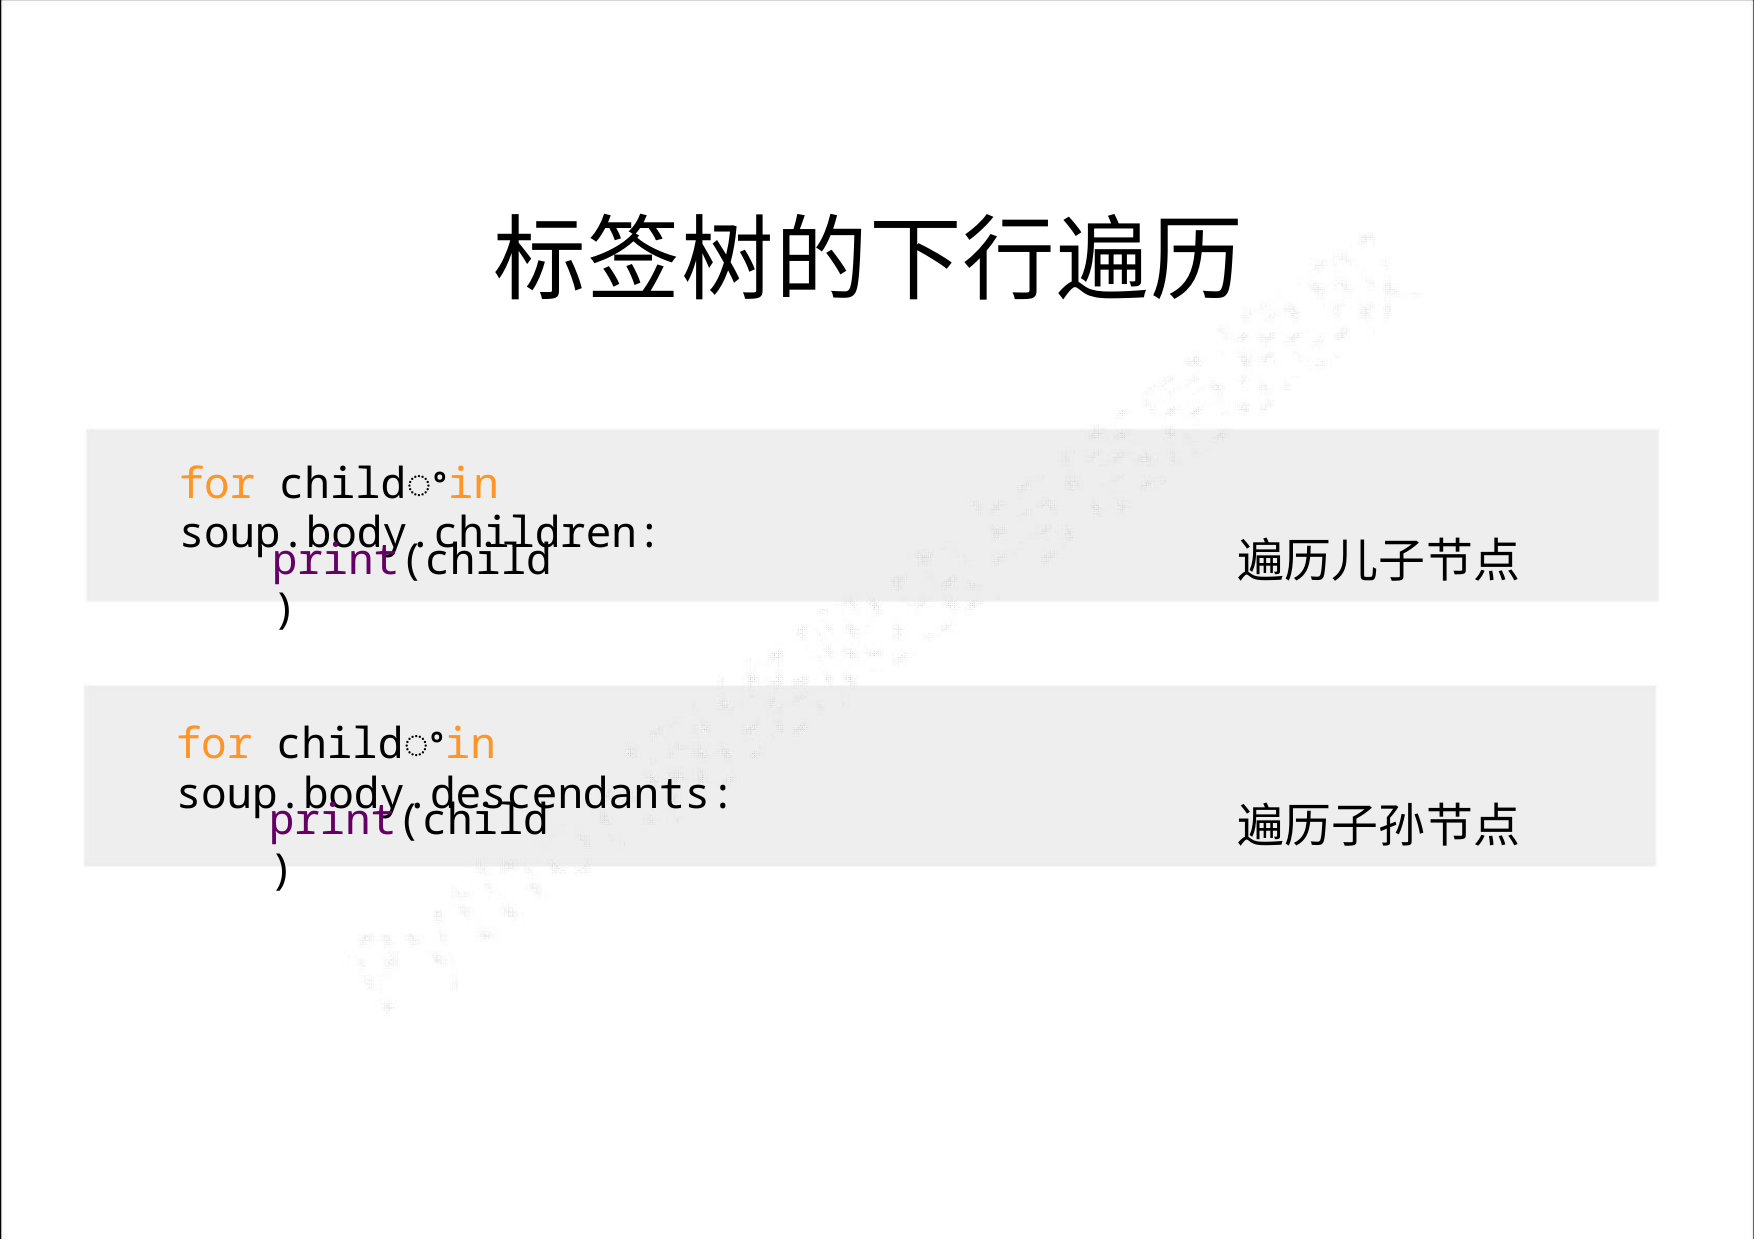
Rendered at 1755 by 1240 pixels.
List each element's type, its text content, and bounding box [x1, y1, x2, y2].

text_box 标签树的下行遍历 [493, 188, 1269, 311]
text_box [0, 0, 1754, 1239]
text_box for childꢀin soup.body.children: [178, 457, 947, 557]
text_box 遍历儿子节点 遍历子孙节点 [1237, 525, 1545, 852]
text_box print(child) [271, 533, 576, 633]
text_box print(child) [268, 793, 573, 893]
text_box for childꢀin soup.body.descendants: [175, 717, 1013, 817]
